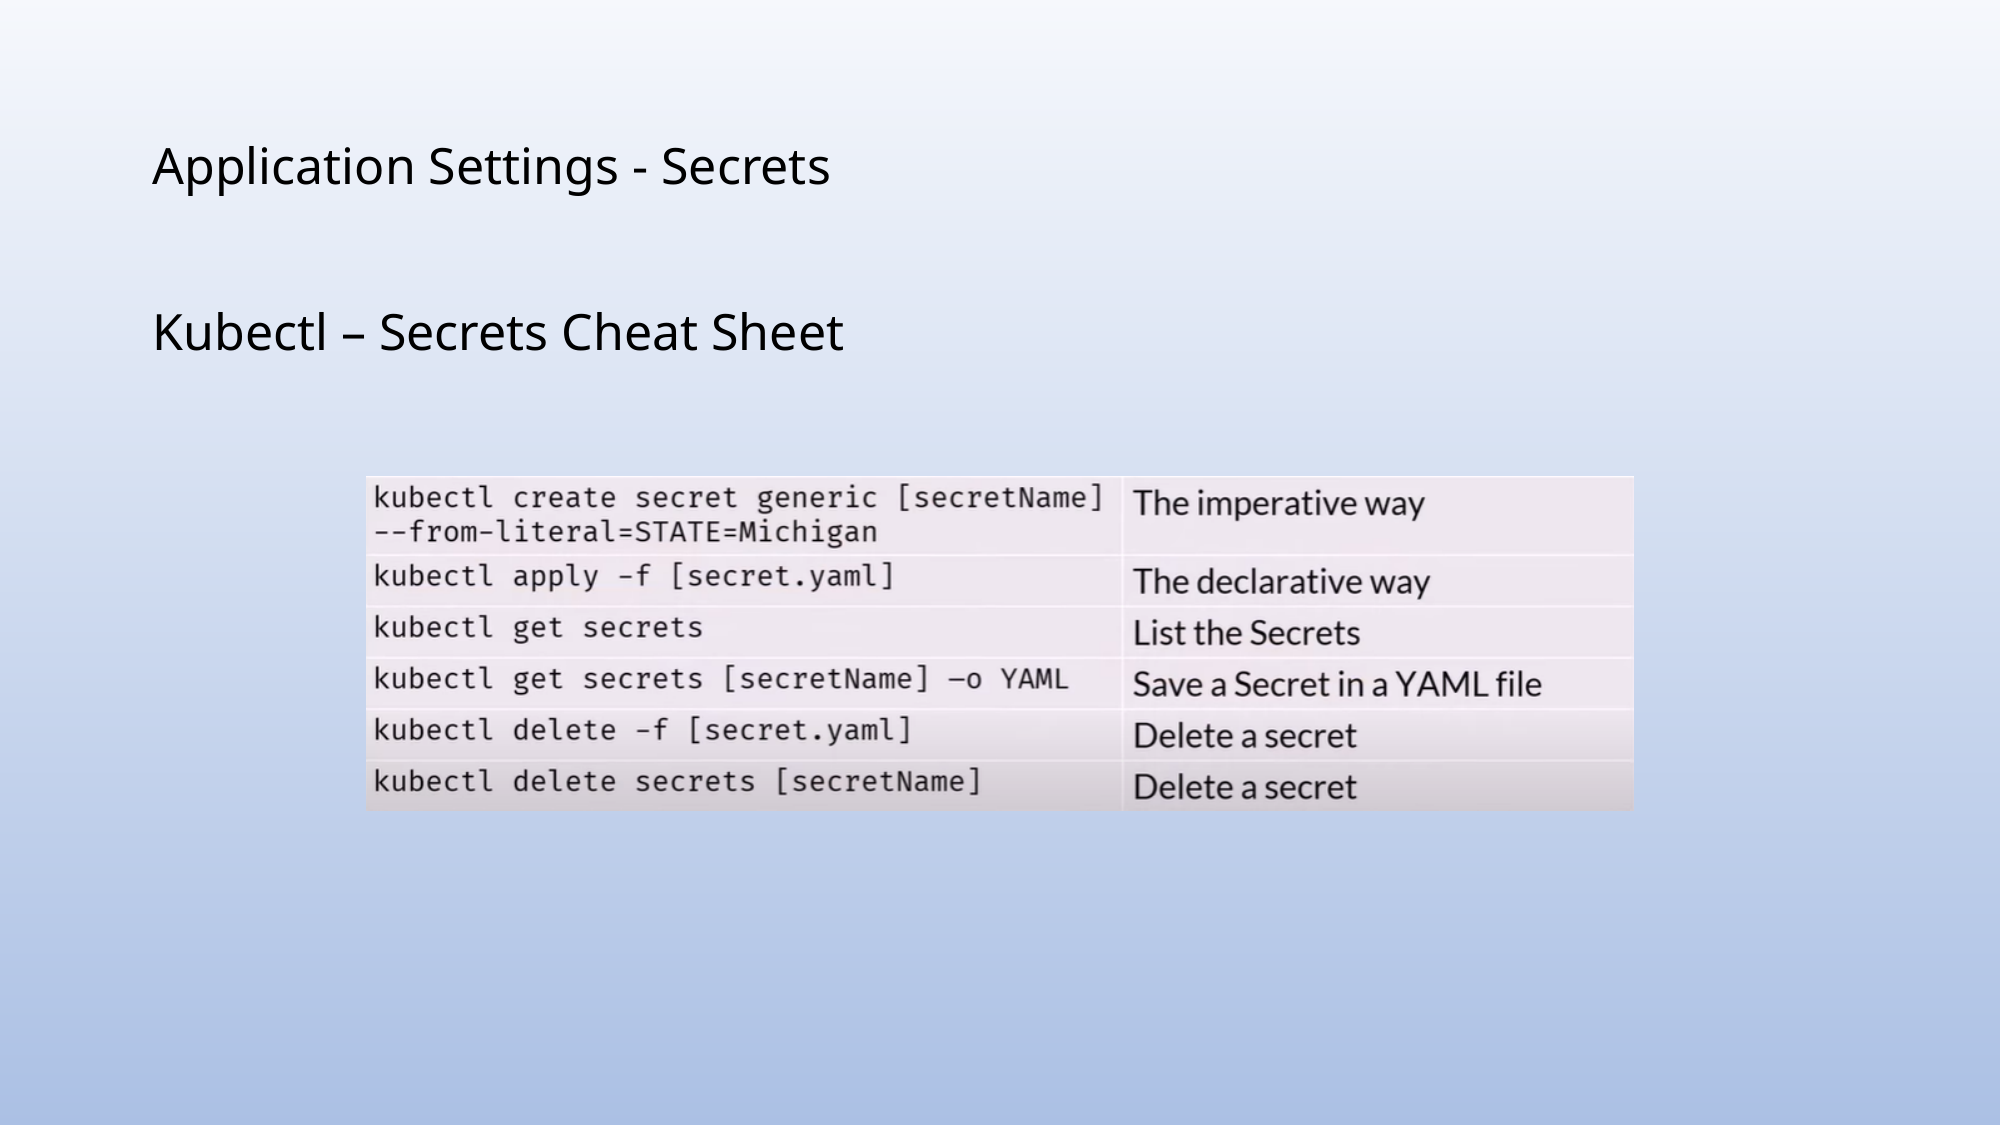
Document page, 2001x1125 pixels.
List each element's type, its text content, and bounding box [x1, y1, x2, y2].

title Application Settings - Secrets [137, 59, 1863, 278]
picture [366, 476, 1634, 811]
list Kubectl – Secrets Cheat Sheet [137, 299, 1863, 1014]
